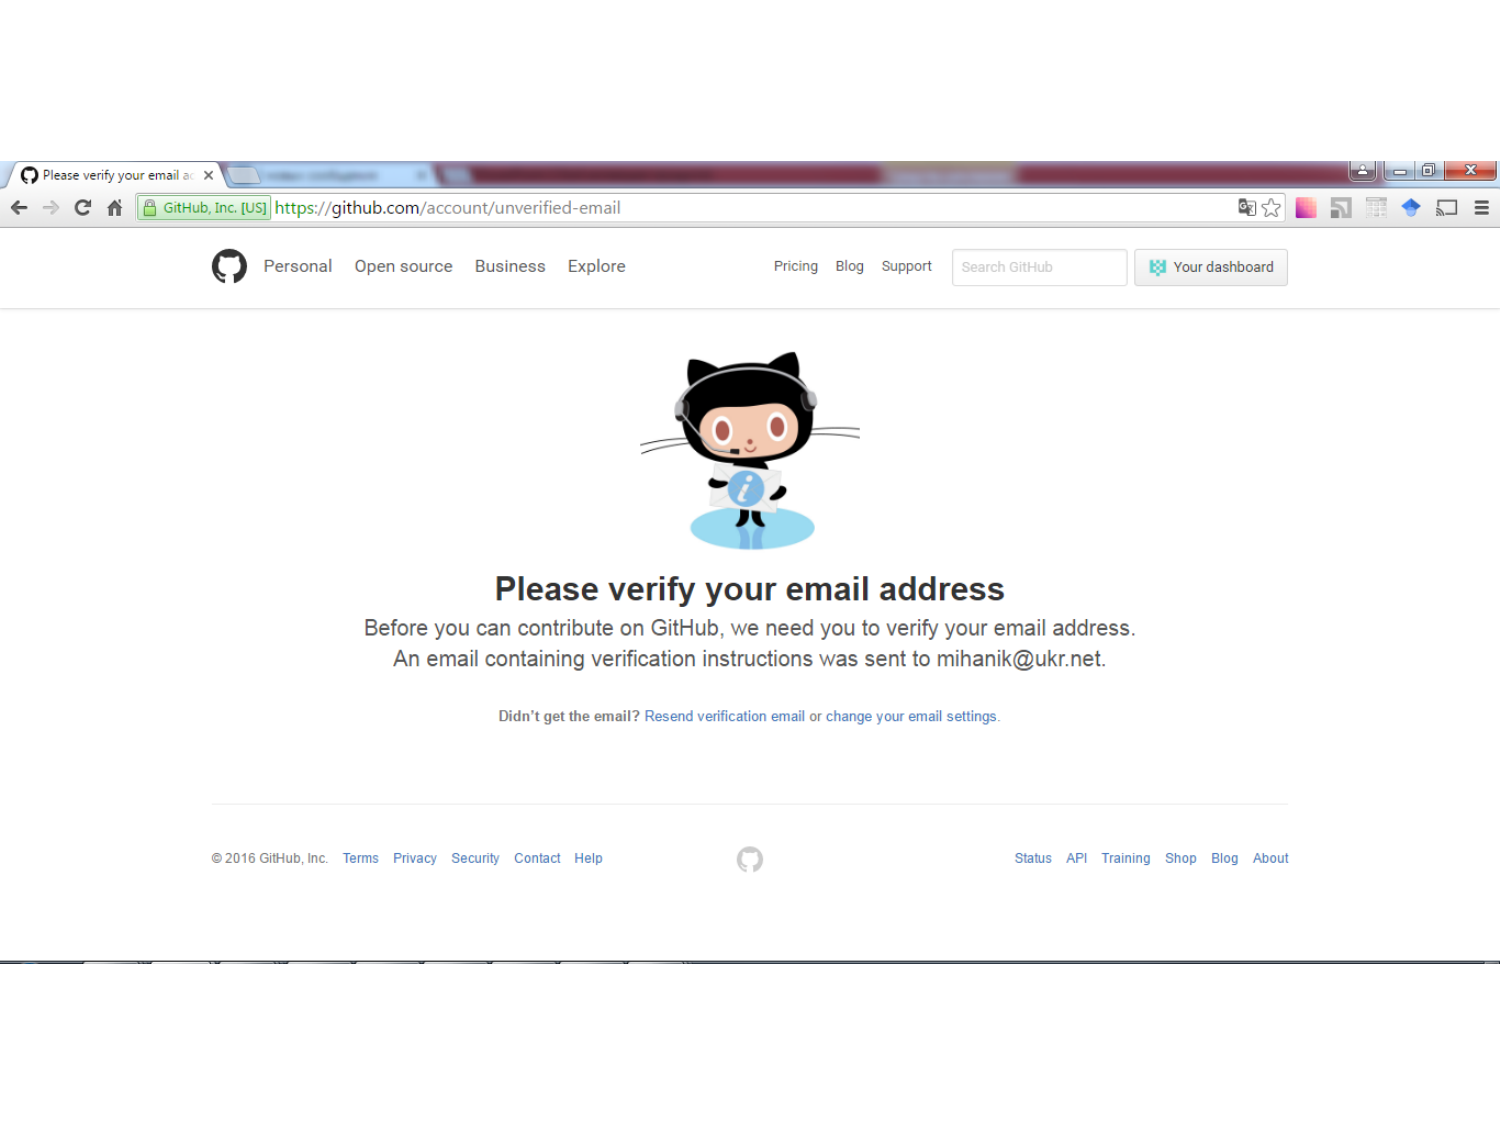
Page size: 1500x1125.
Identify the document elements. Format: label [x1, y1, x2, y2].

picture [0, 160, 1500, 965]
